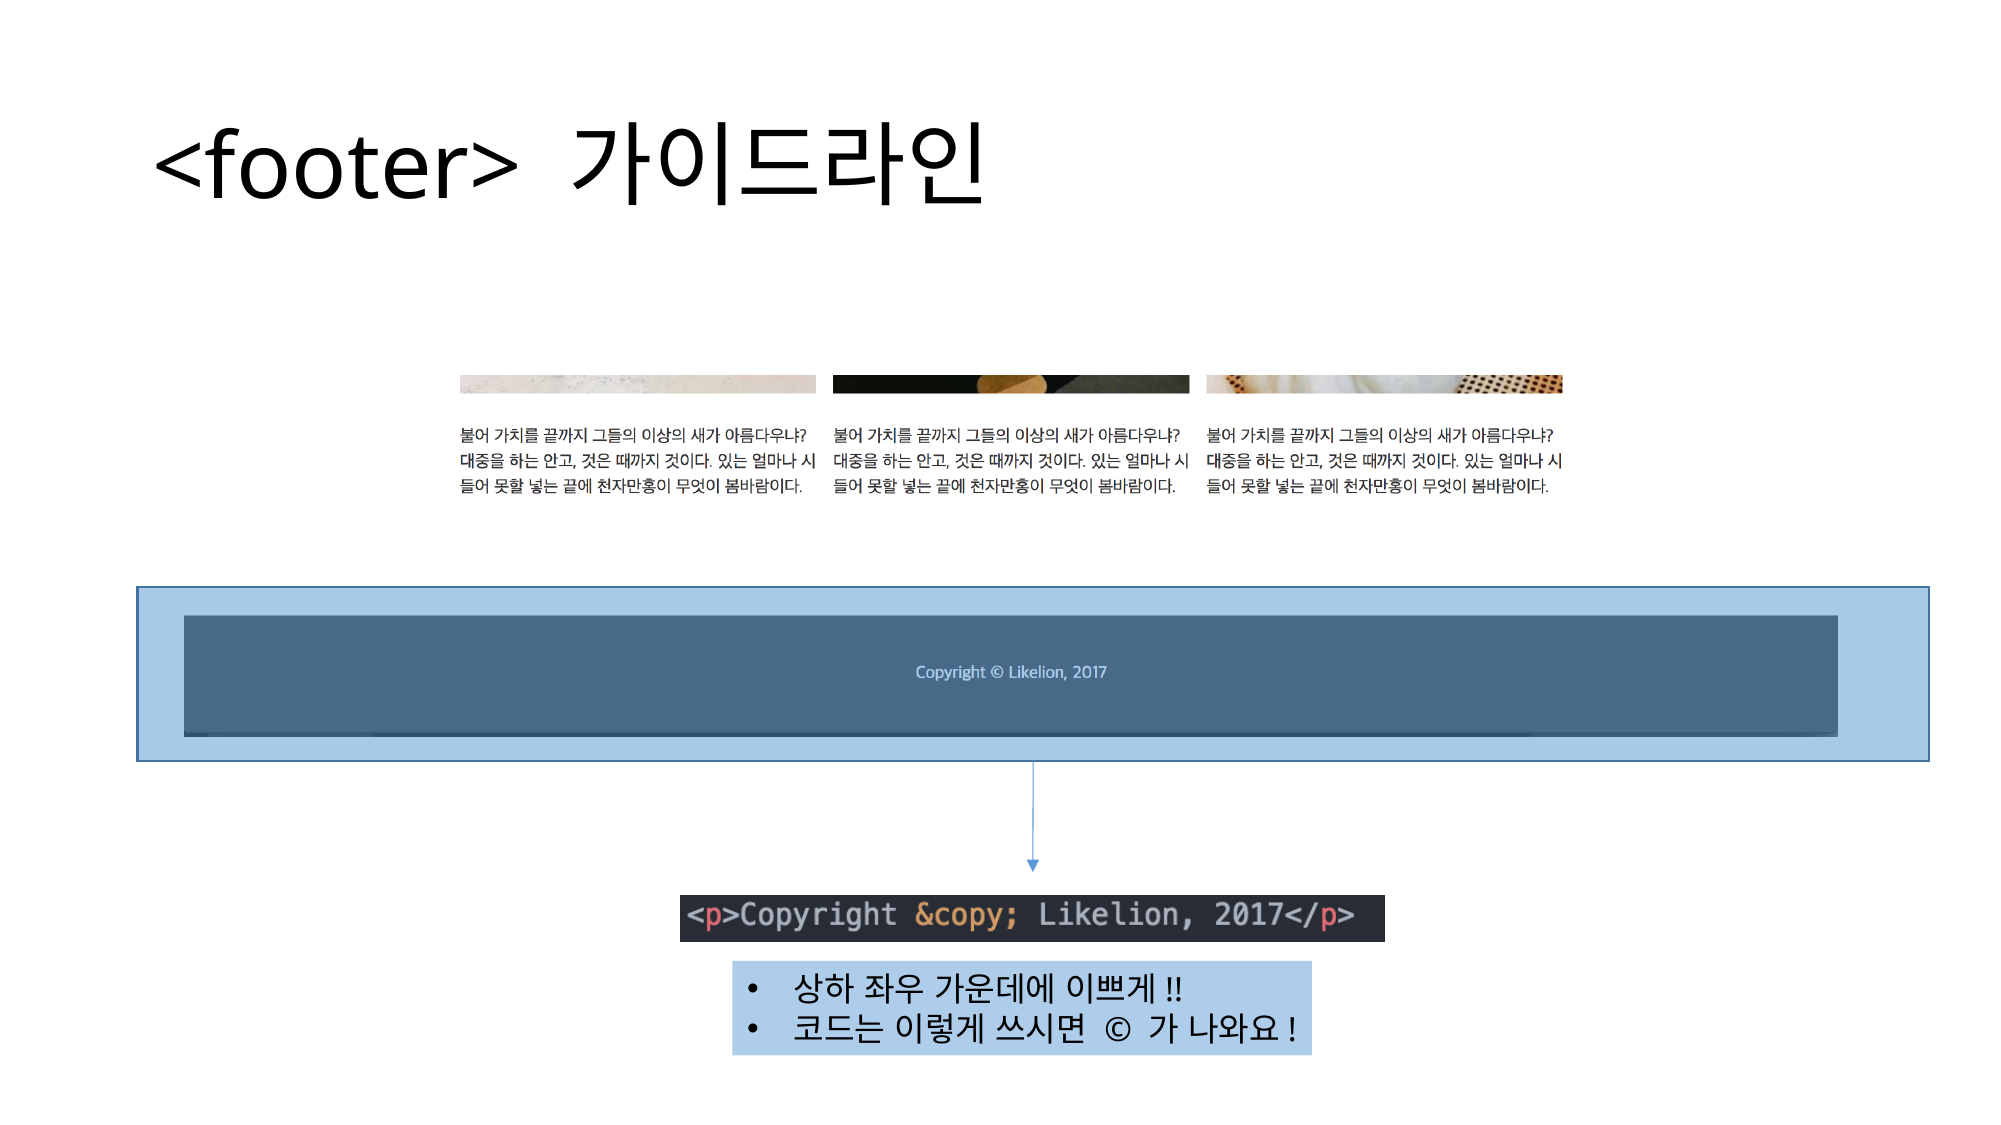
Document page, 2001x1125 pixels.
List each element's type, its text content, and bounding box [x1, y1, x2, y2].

text_box 상하 좌우 가운데에 이쁘게!! 코드는 이렇게 쓰시면 © 가 나와요! [732, 960, 1312, 1056]
picture [680, 895, 1385, 942]
picture [184, 375, 1838, 737]
text_box [136, 586, 1930, 762]
title <footer> 가이드라인 [137, 59, 1863, 278]
